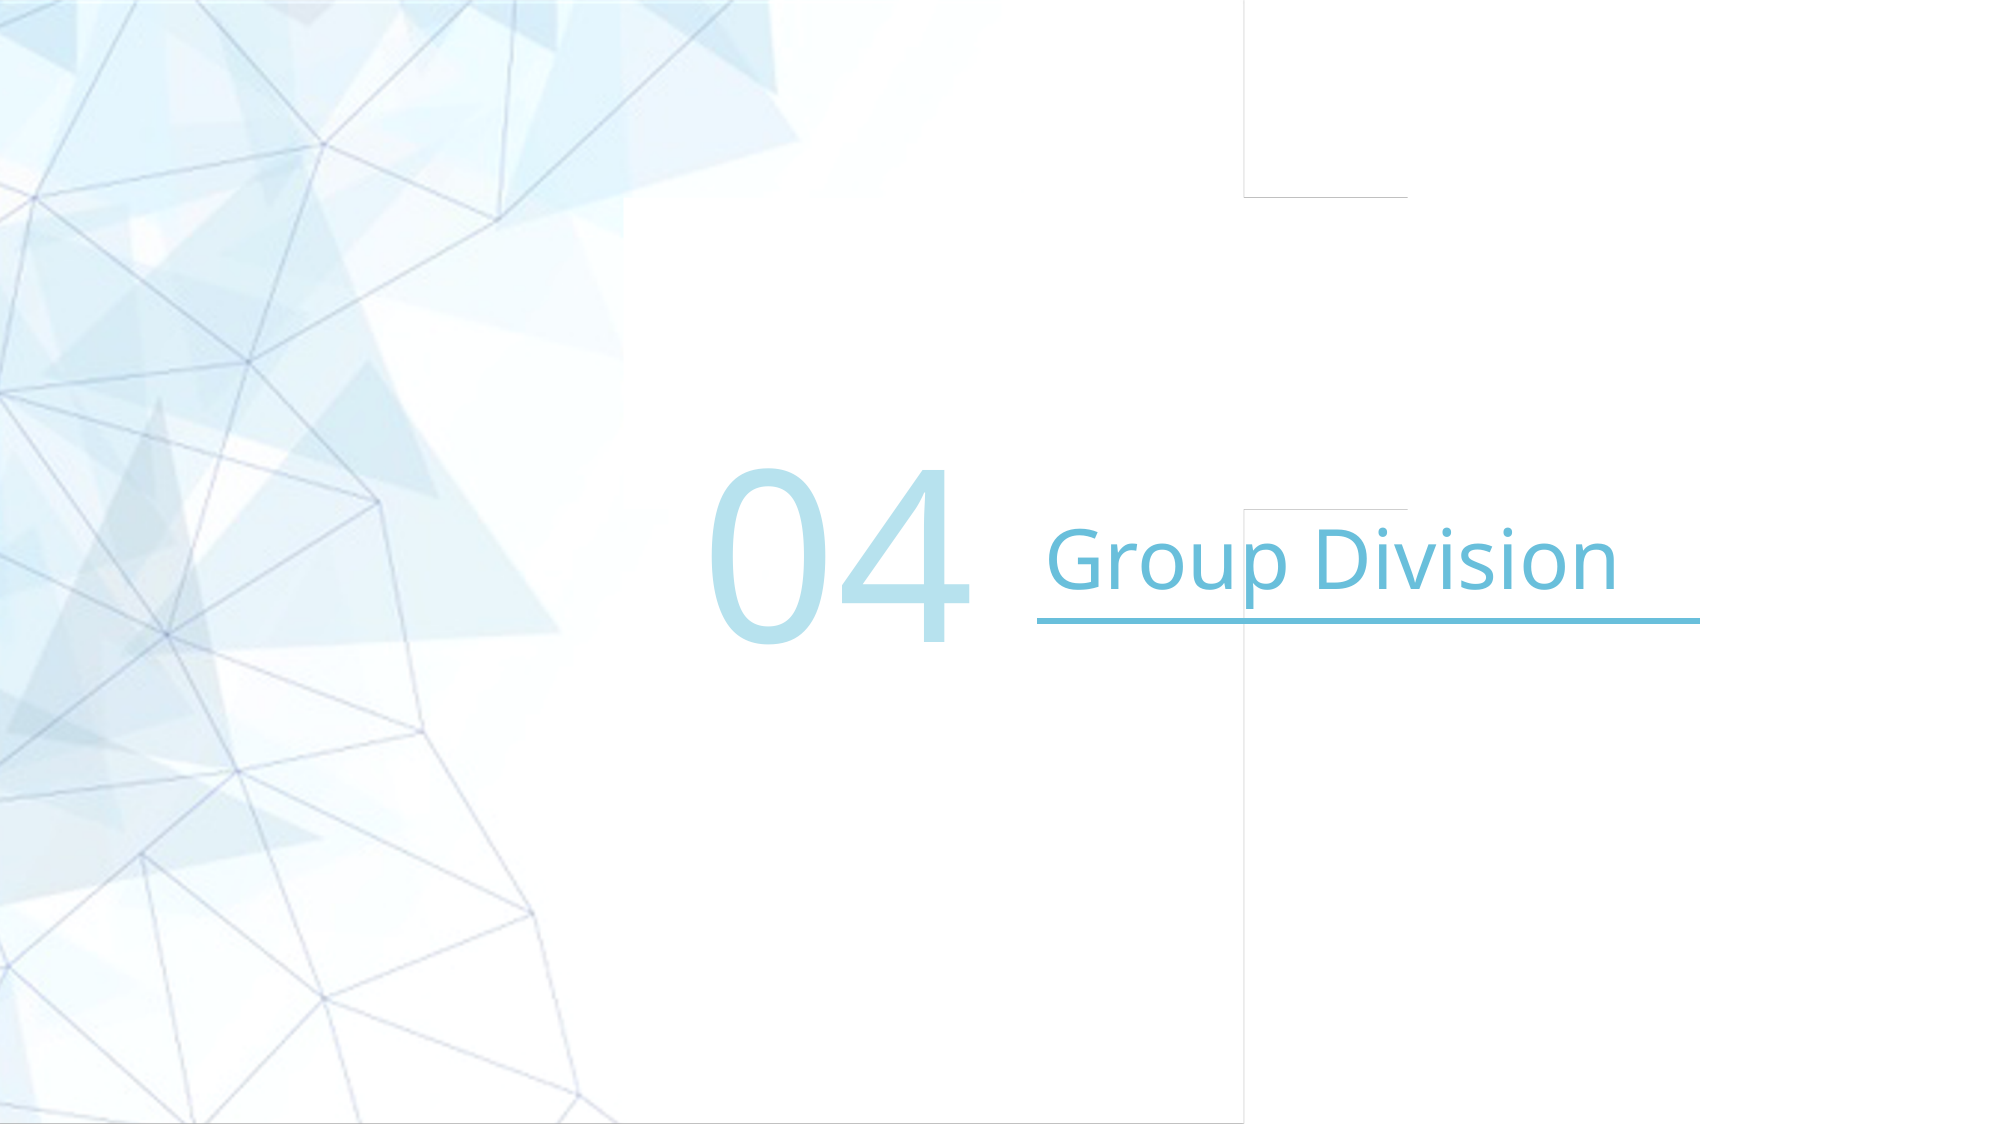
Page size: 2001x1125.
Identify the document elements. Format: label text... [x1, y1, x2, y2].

text_box 04 [685, 395, 1006, 698]
picture [0, 0, 1408, 1125]
text_box Group Division [1029, 498, 1673, 614]
